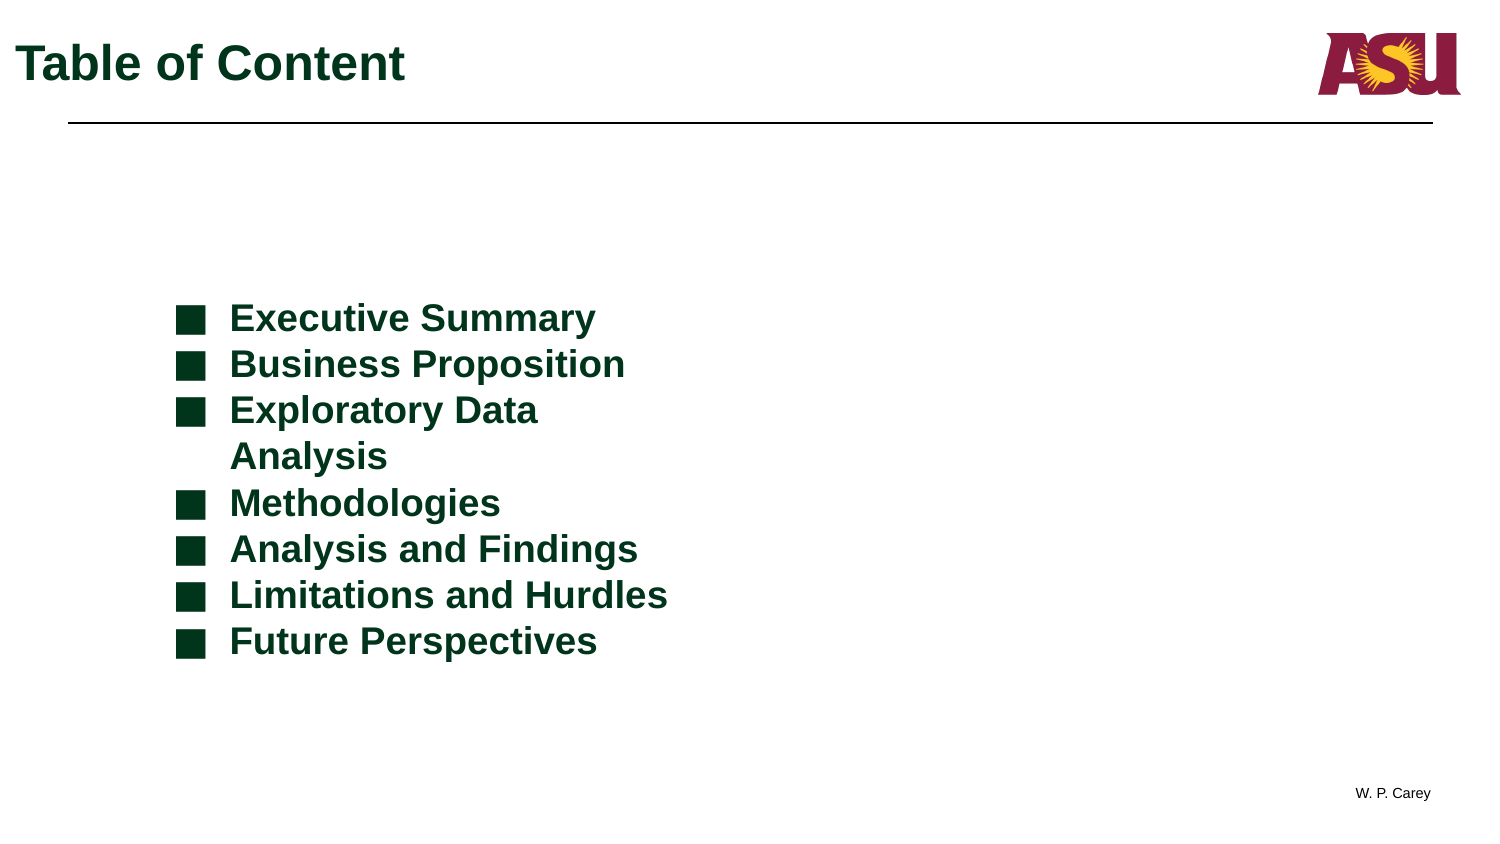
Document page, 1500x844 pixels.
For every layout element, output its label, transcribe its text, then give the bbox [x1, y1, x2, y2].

title Table of Content [0, 15, 1398, 110]
picture [1398, 33, 1461, 95]
list Executive Summary Business Proposition Exploratory Data Analysis Methodologies Analysis and Findings Limitations and Hurdles Future Perspectives [139, 277, 688, 615]
